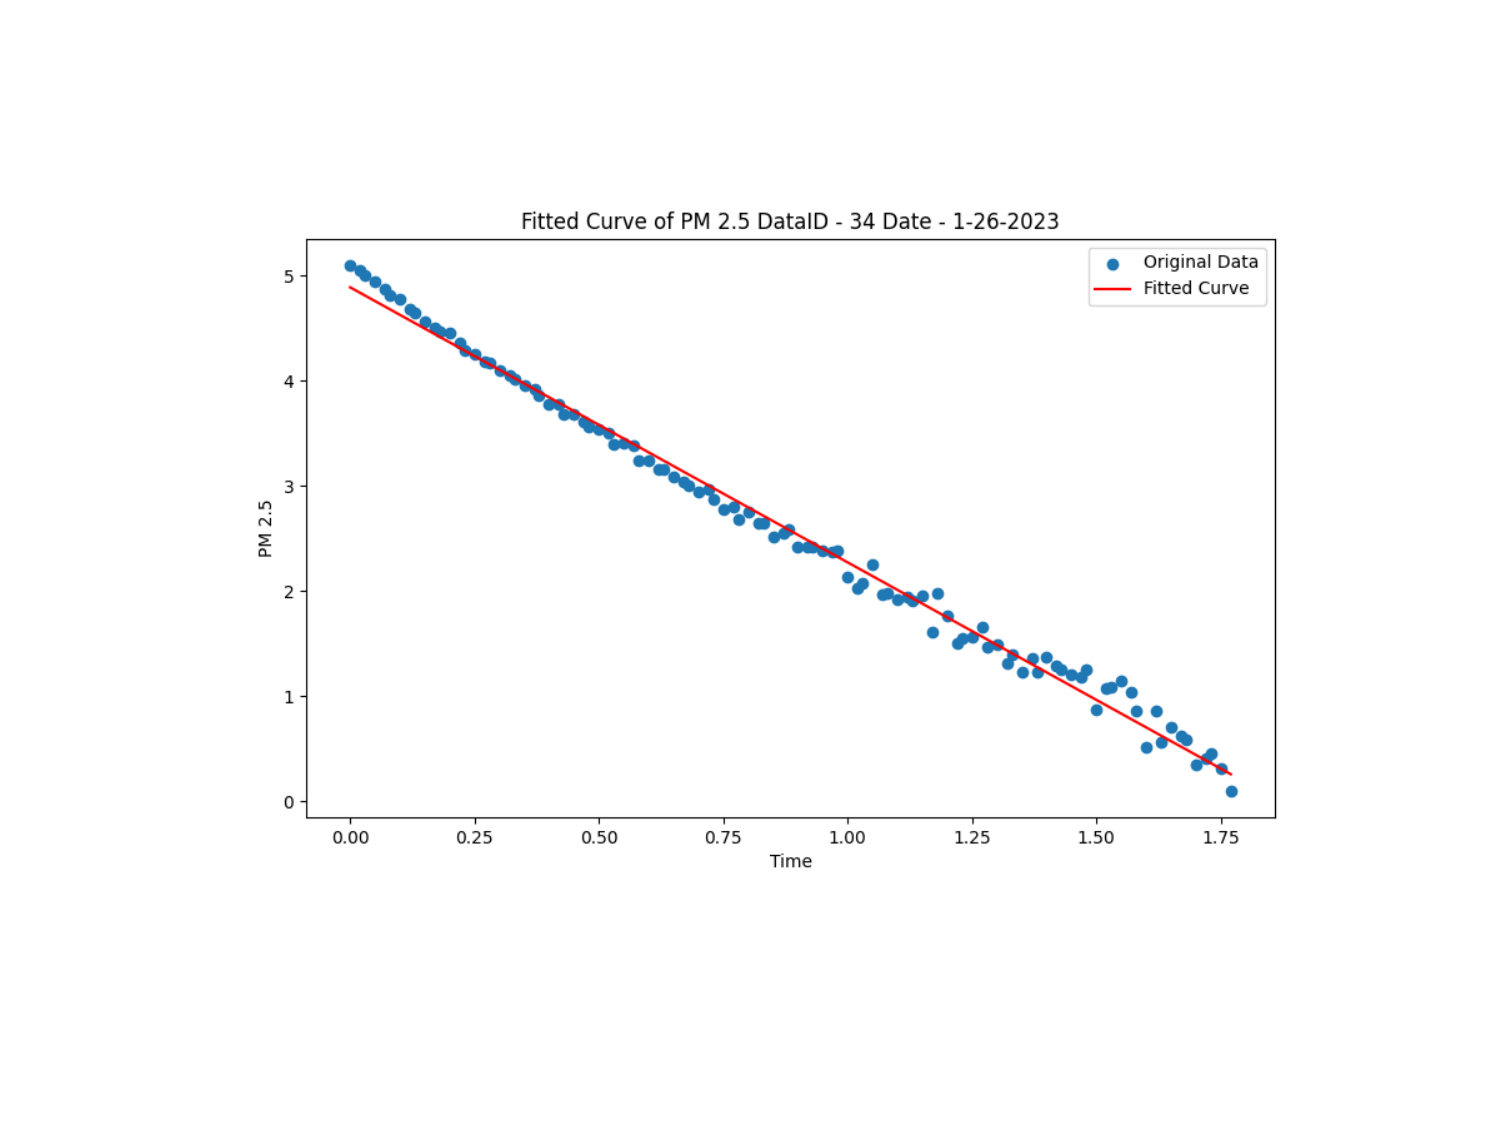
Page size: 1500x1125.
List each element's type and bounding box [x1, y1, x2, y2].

picture [149, 149, 1401, 901]
